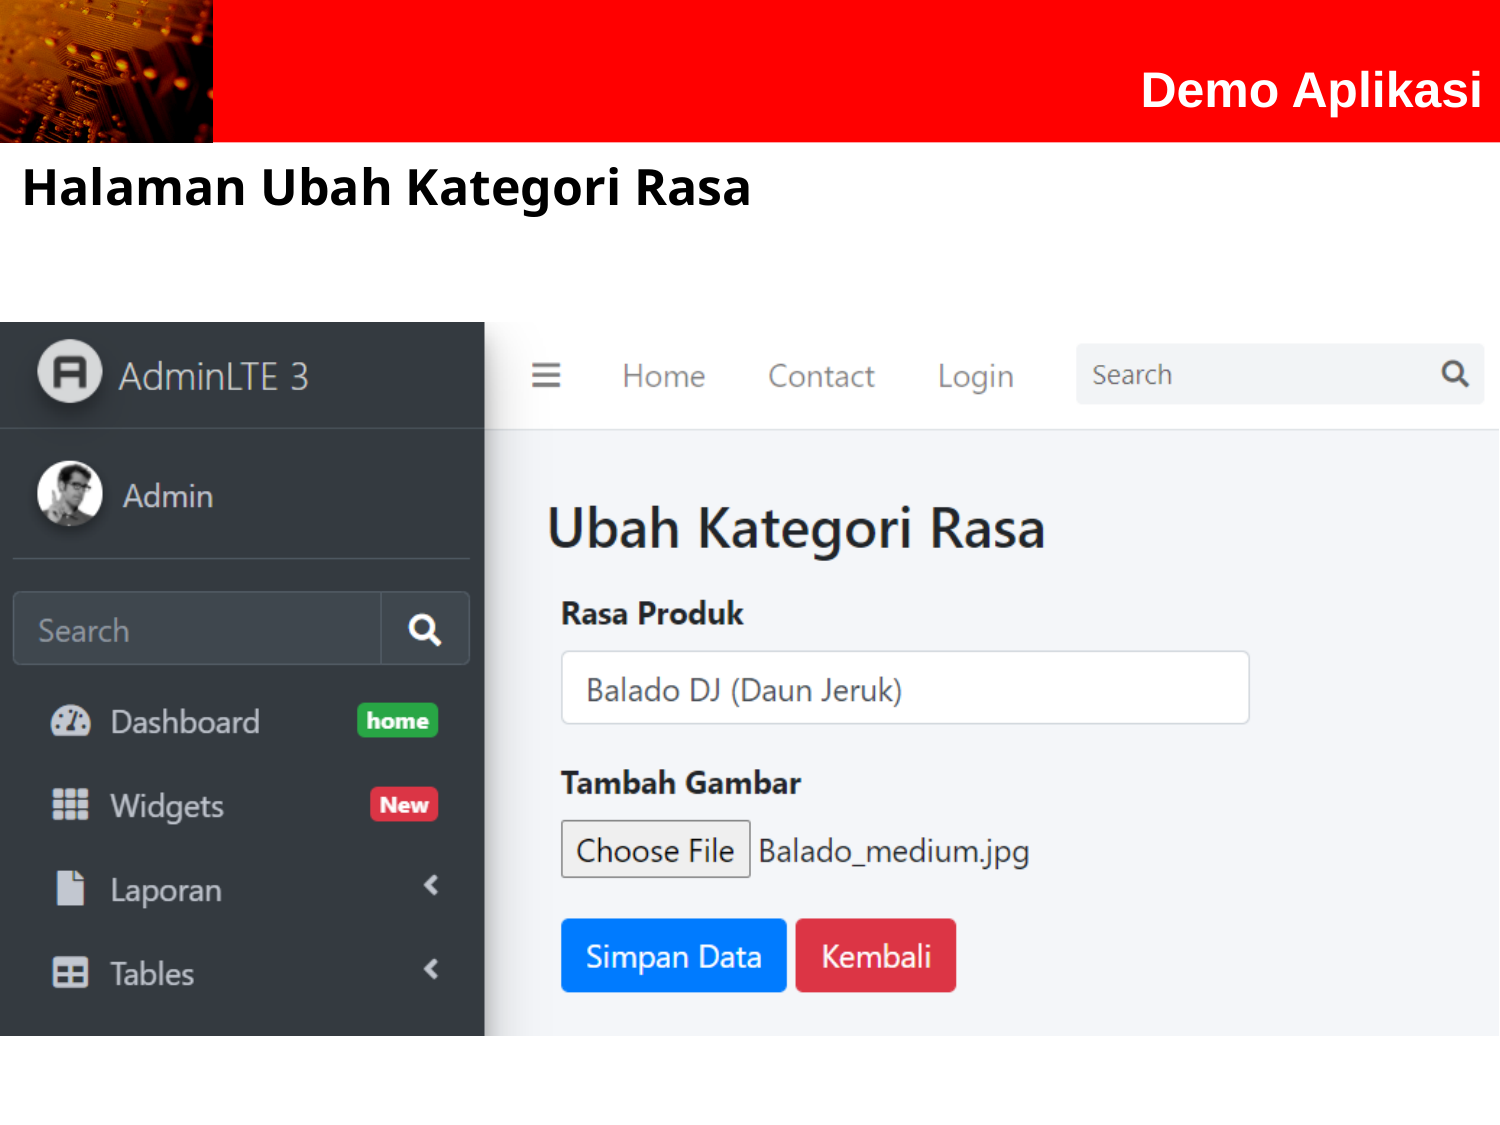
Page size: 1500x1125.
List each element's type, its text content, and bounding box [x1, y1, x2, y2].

text_box Demo Aplikasi [225, 49, 1499, 138]
text_box Halaman Ubah Kategori Rasa [0, 147, 1447, 320]
picture [0, 321, 1499, 1036]
picture [0, 0, 213, 143]
